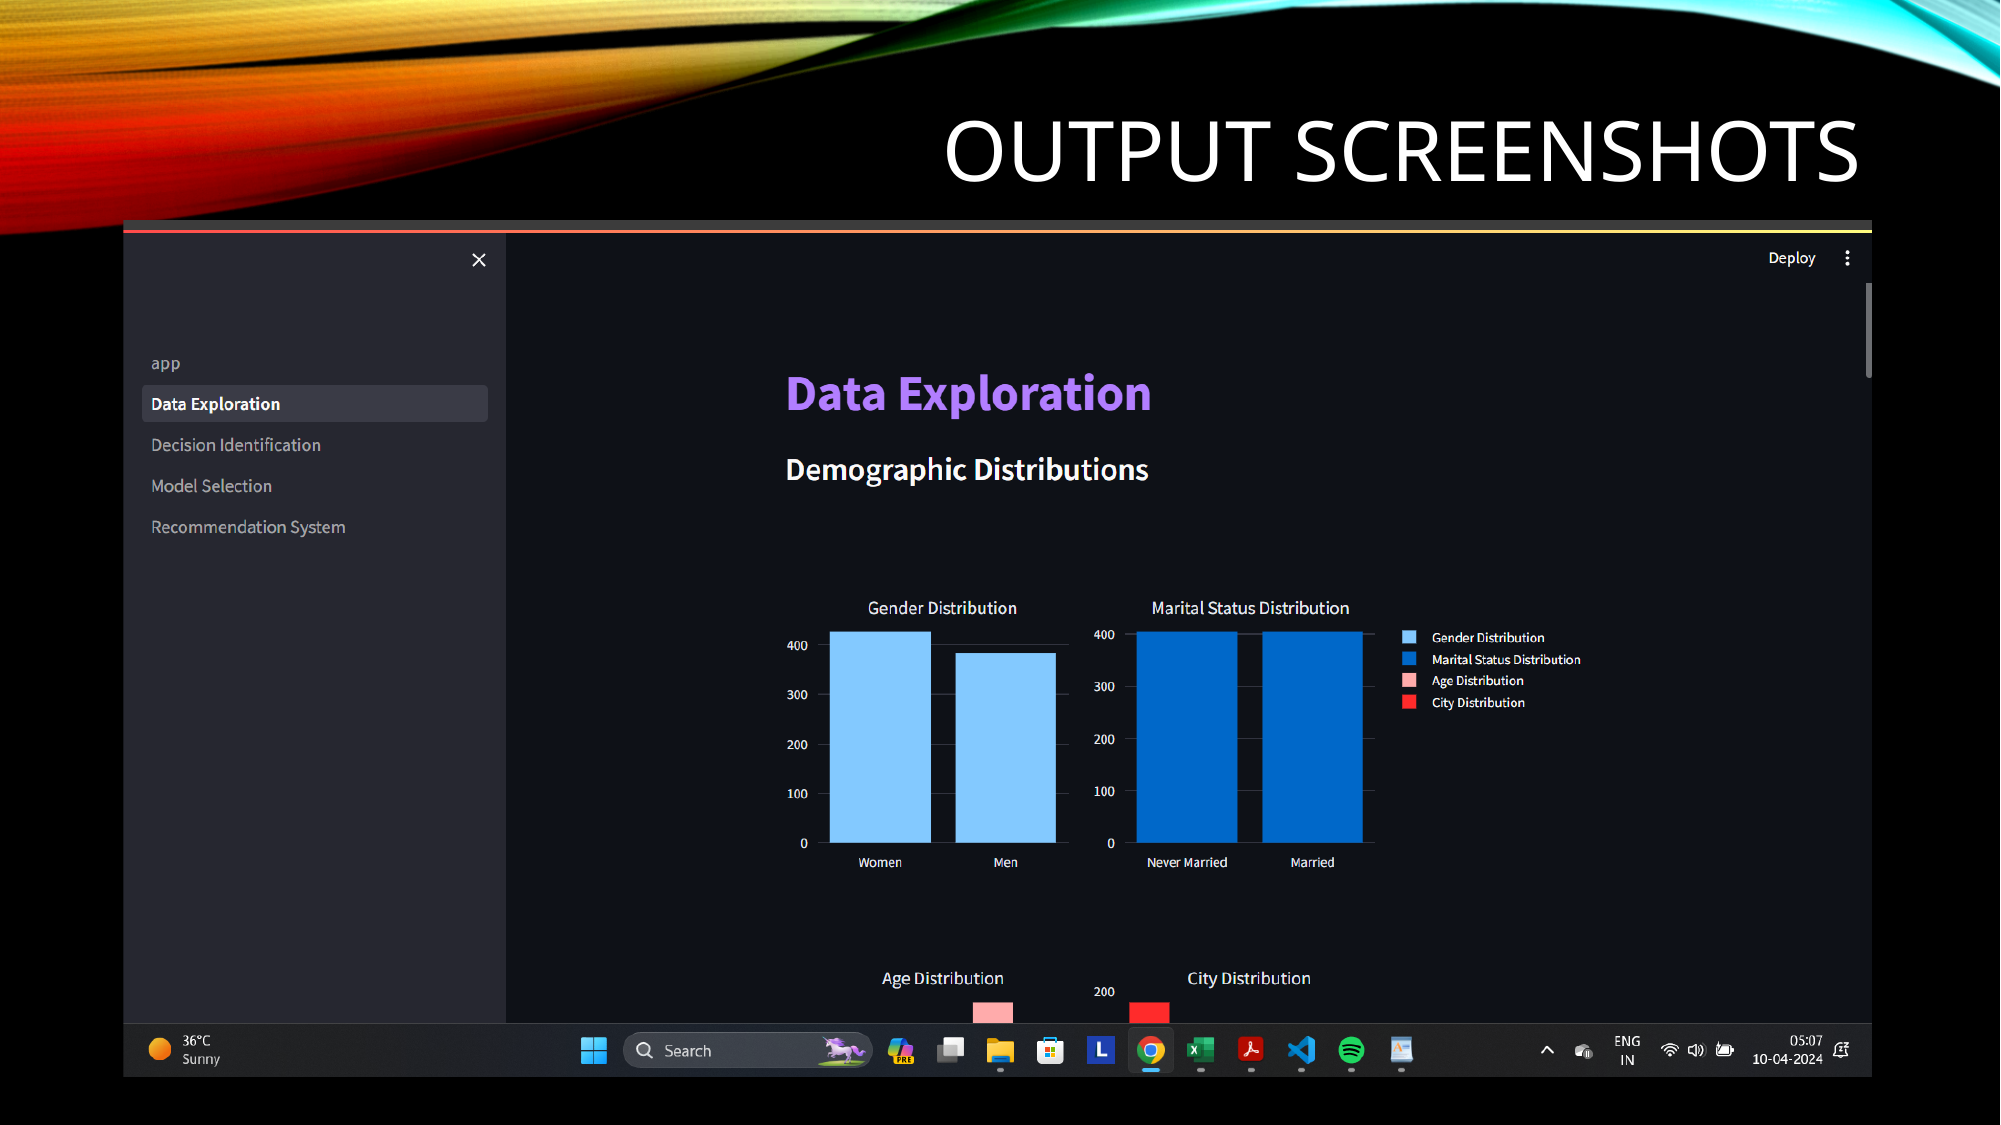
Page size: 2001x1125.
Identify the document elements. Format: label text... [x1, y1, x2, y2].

title Output Screenshots [464, 48, 1877, 261]
picture [0, 0, 2000, 237]
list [122, 219, 1873, 1077]
